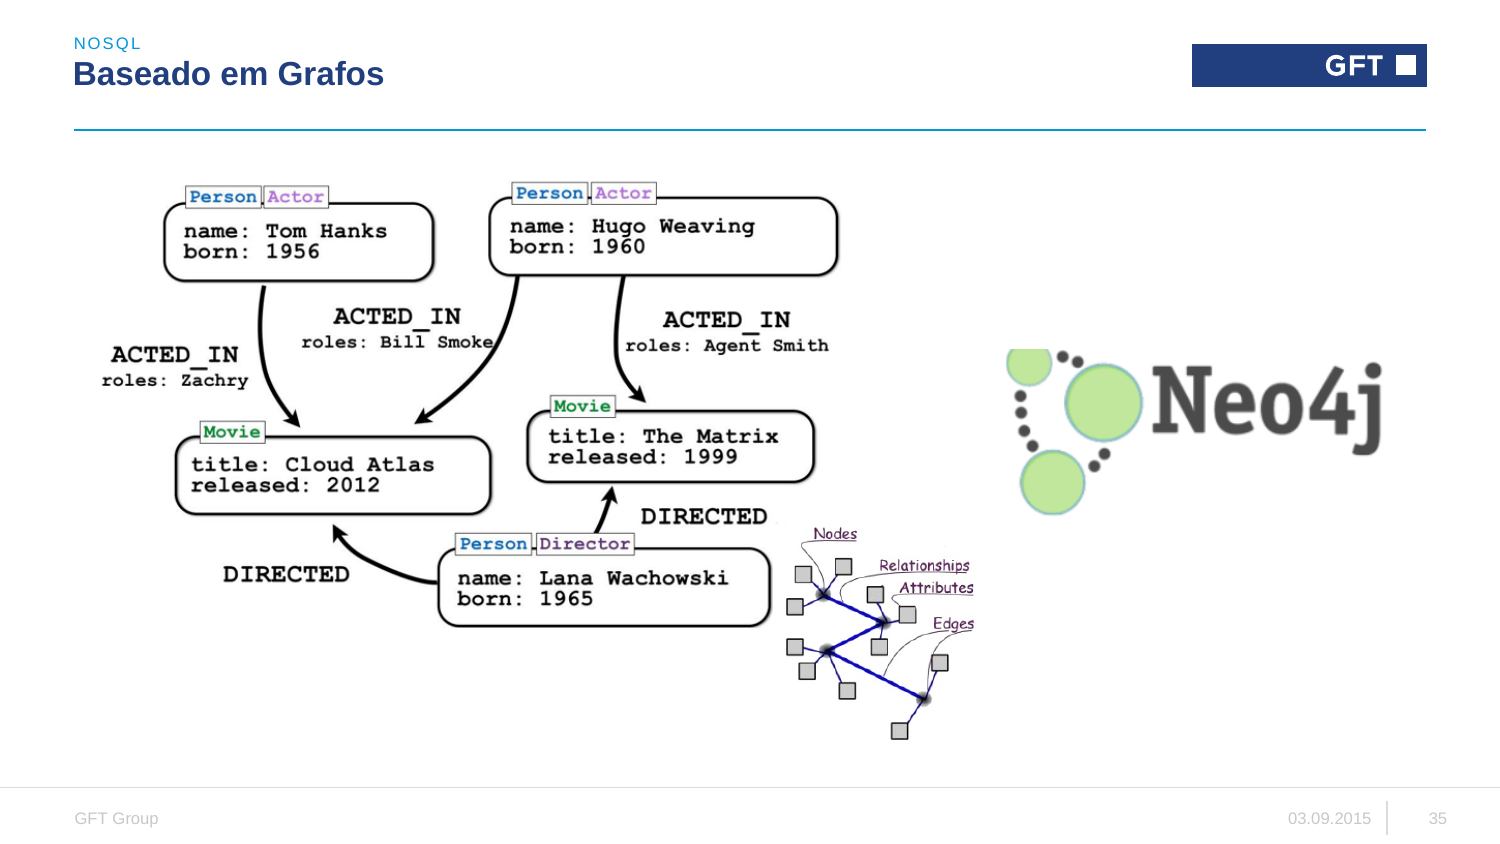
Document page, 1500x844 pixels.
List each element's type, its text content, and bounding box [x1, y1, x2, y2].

picture [1004, 349, 1389, 518]
picture [89, 175, 979, 749]
list NOSQL [73, 32, 1172, 53]
title Baseado em Grafos [72, 56, 1171, 94]
